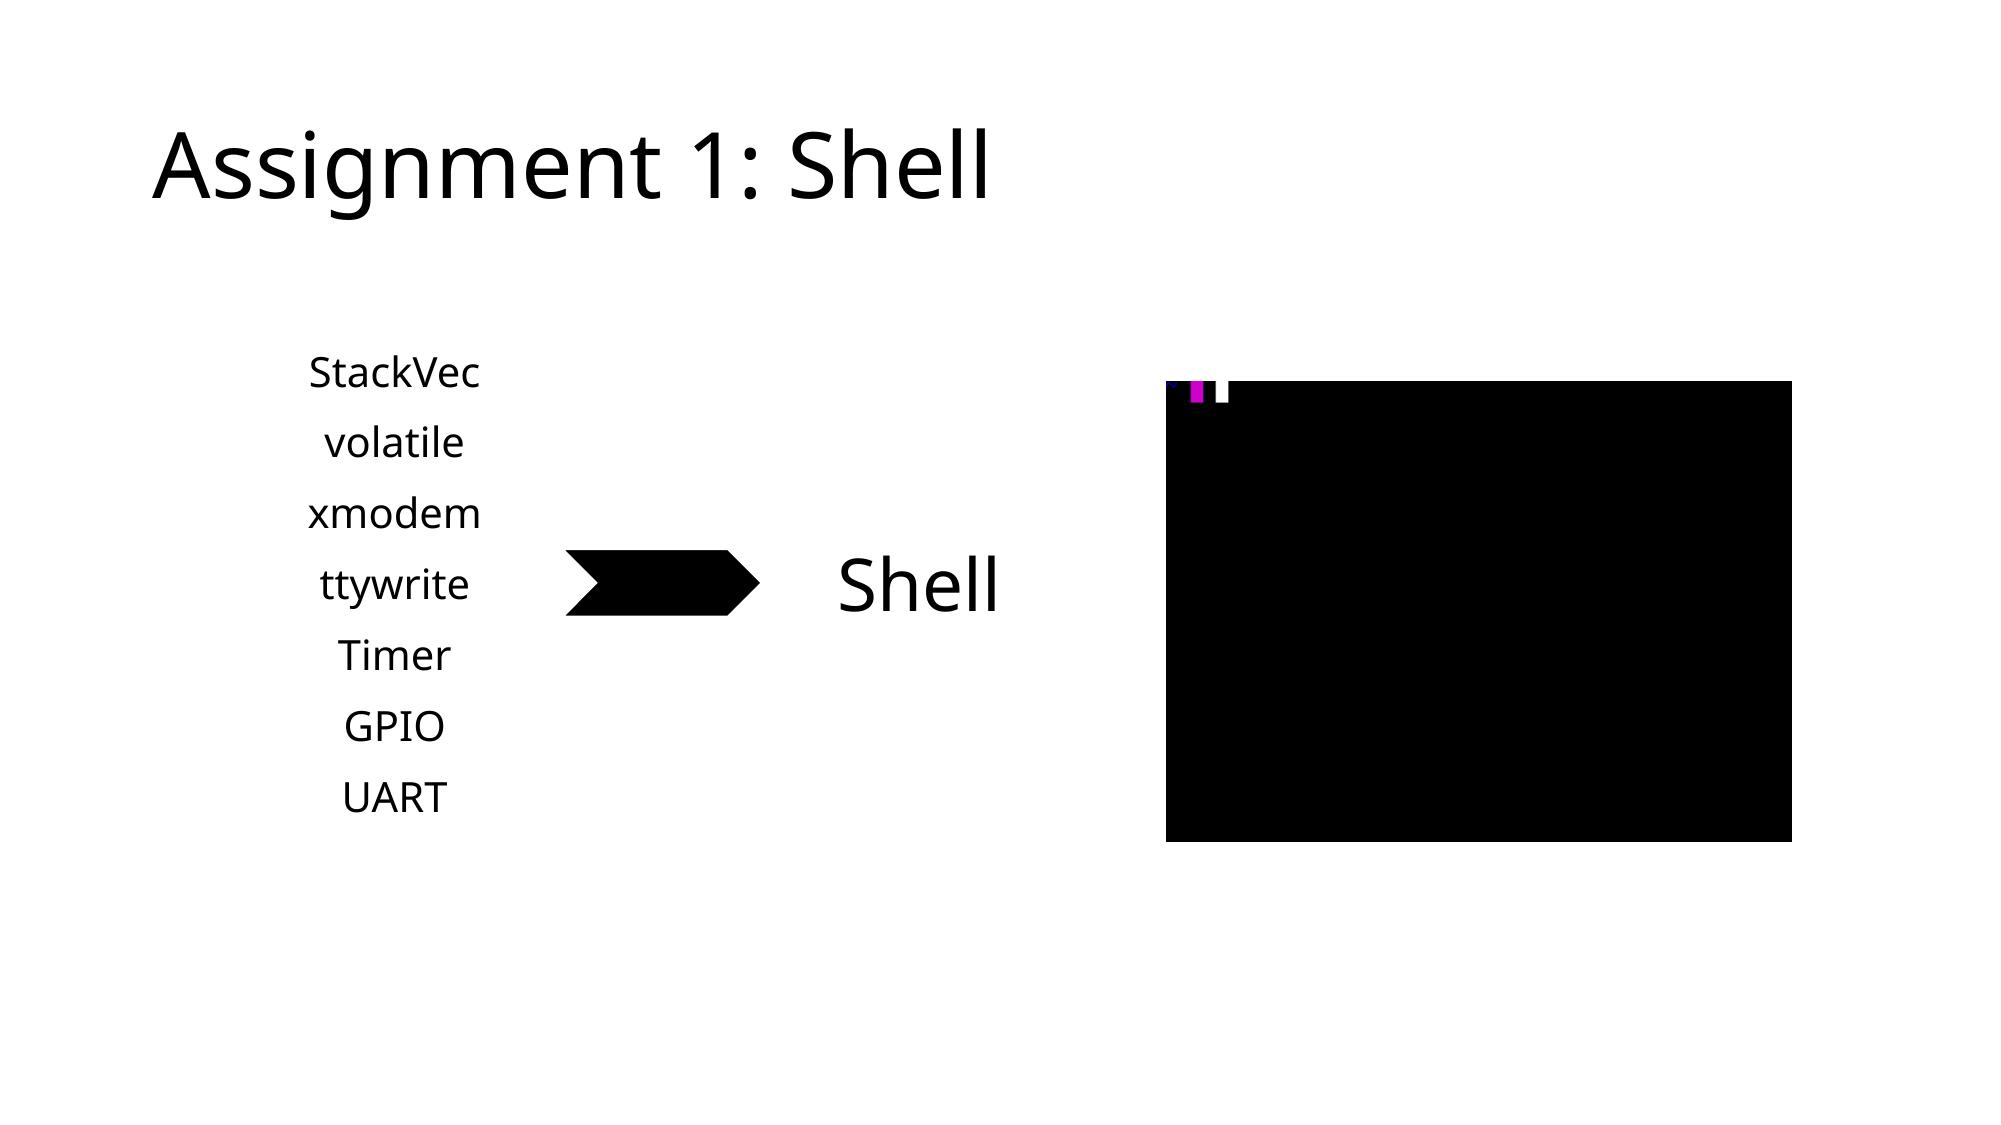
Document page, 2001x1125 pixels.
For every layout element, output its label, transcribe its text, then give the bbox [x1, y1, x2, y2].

list StackVec volatile xmodem ttywrite Timer GPIO UART [285, 337, 504, 886]
title Assignment 1: Shell [137, 59, 1863, 278]
text_box Shell [822, 531, 1017, 634]
picture [1166, 381, 1792, 842]
text_box [557, 547, 765, 619]
